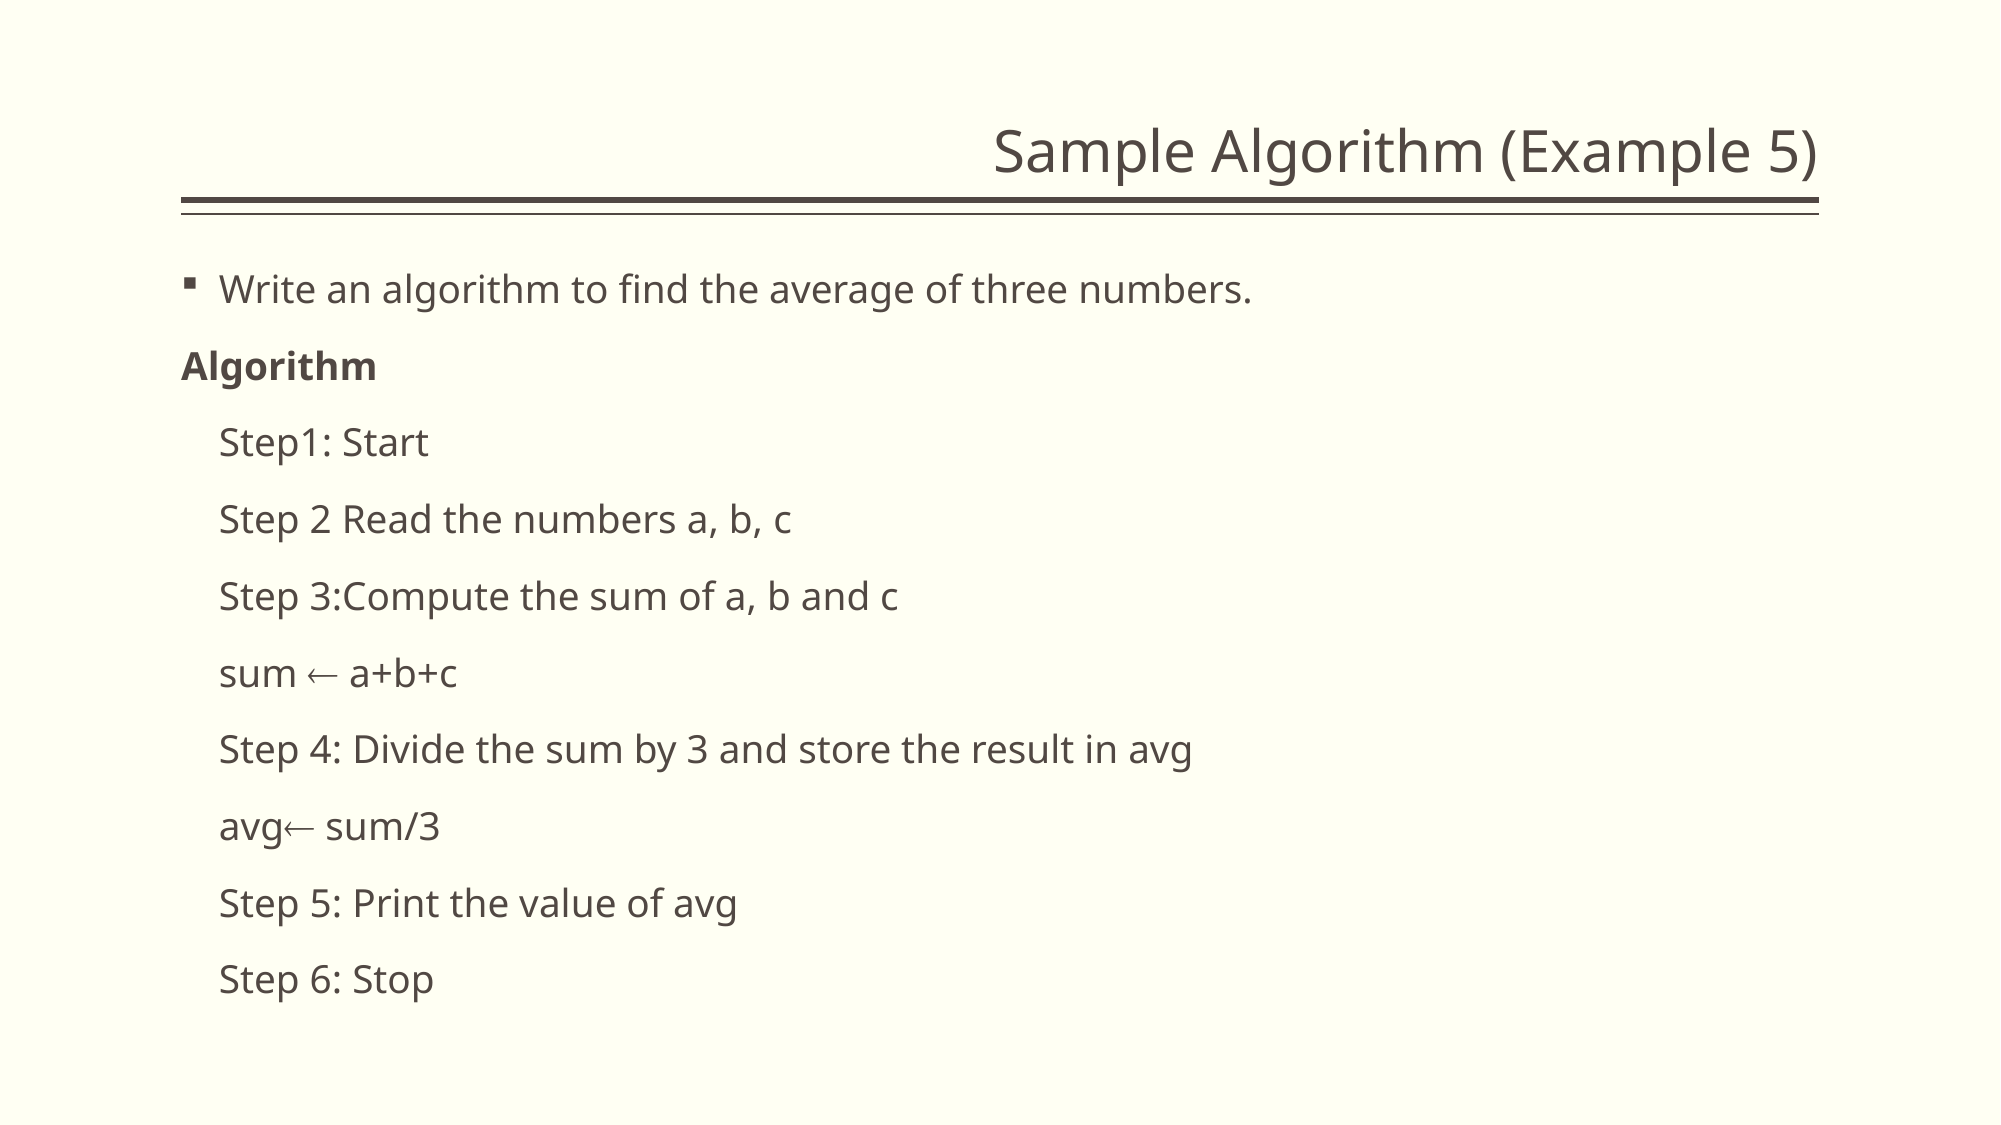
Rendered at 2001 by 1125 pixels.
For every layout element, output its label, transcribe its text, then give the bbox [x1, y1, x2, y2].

title Sample Algorithm (Example 5) [181, 12, 1819, 193]
list Write an algorithm to find the average of three numbers. Algorithm Step1: Start Step 2 Read the numbers a, b, c Step 3:Compute the sum of a, b and c sum  a+b+c Step 4: Divide the sum by 3 and store the result in avg avg sum/3 Step 5: Print the value of avg Step 6: Stop [181, 262, 1819, 1013]
